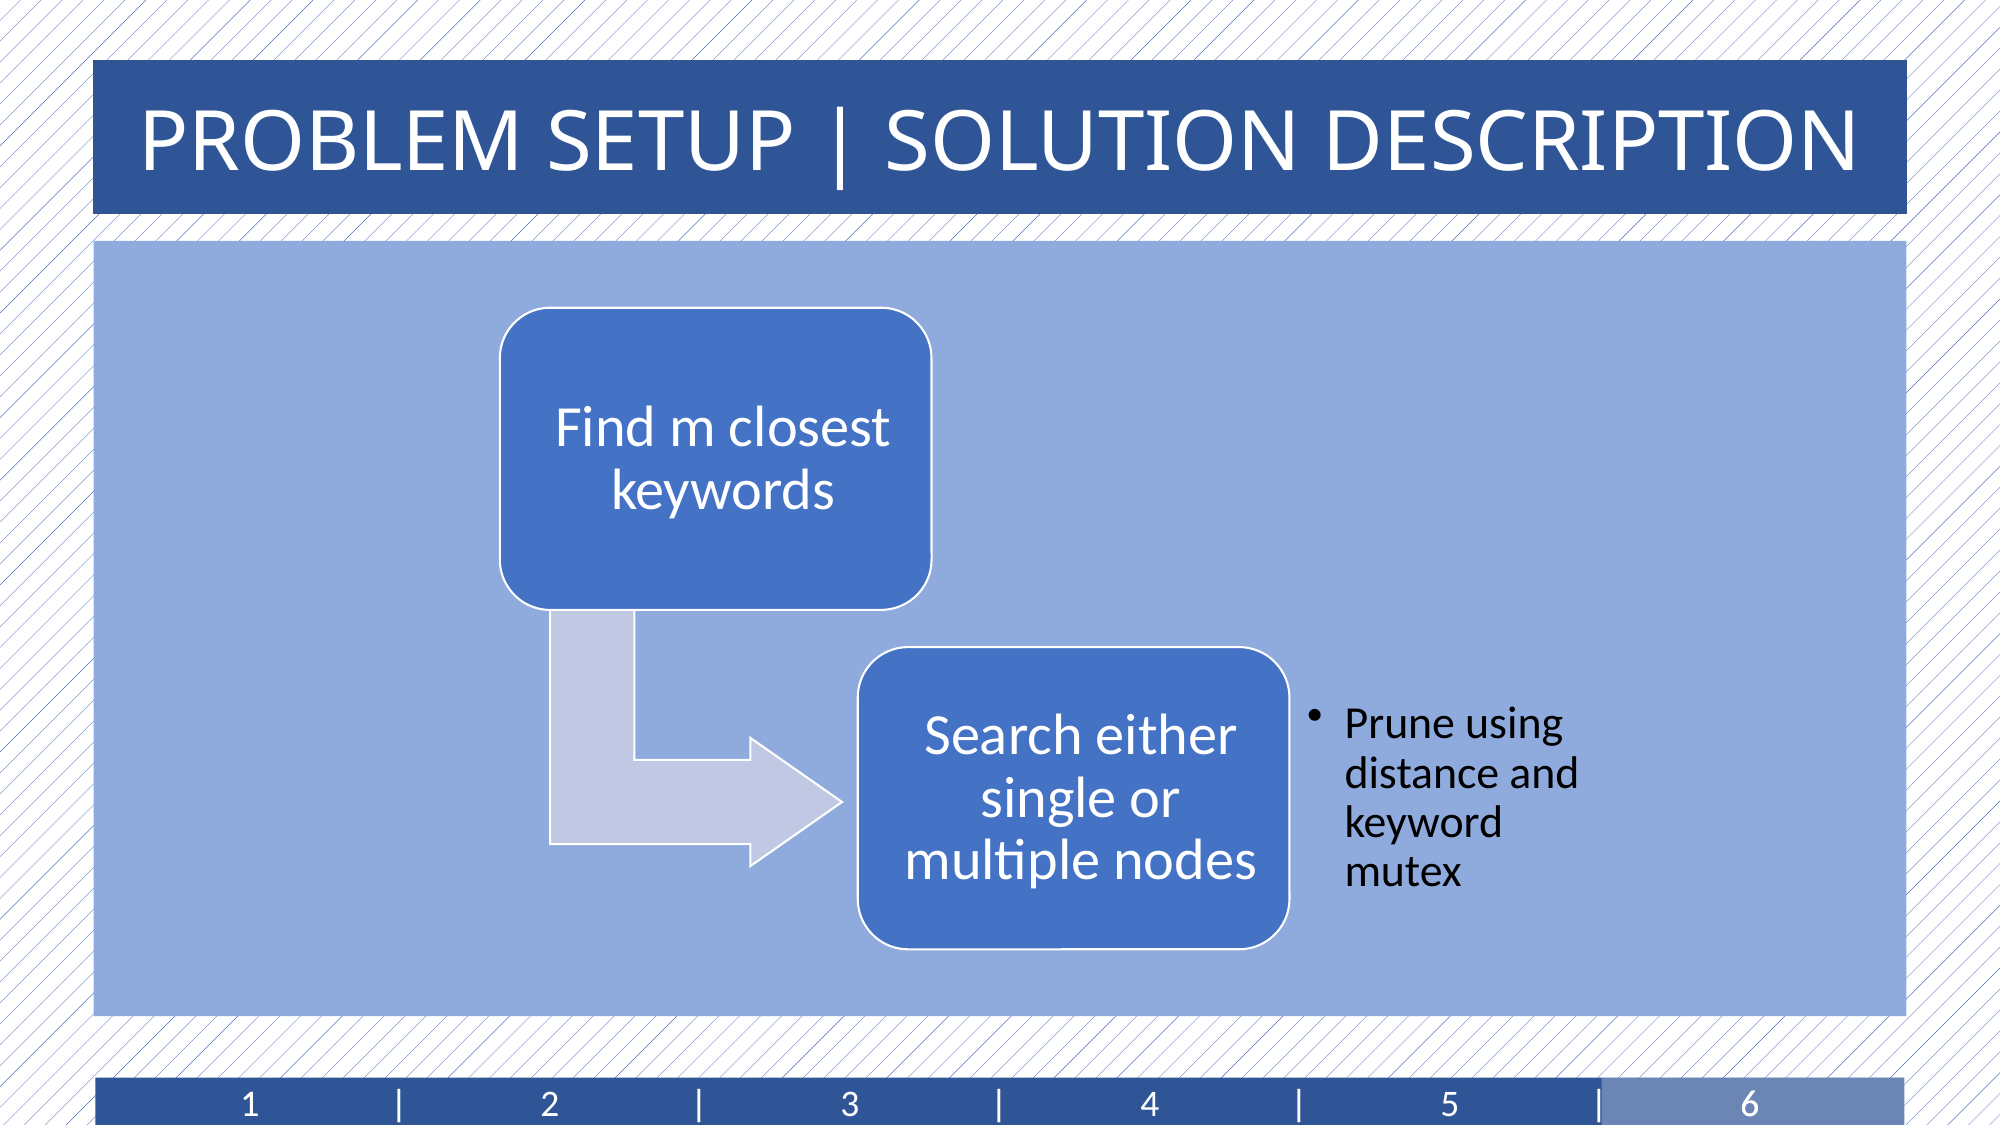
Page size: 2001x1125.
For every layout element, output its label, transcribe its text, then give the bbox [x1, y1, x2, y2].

text_box 1 | 2 | 3 | 4 | 5 | 6 [94, 1077, 1906, 1125]
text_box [499, 287, 1605, 970]
text_box PROBLEM SETUP | SOLUTION DESCRIPTION [93, 60, 1907, 214]
text_box [93, 240, 1907, 1017]
